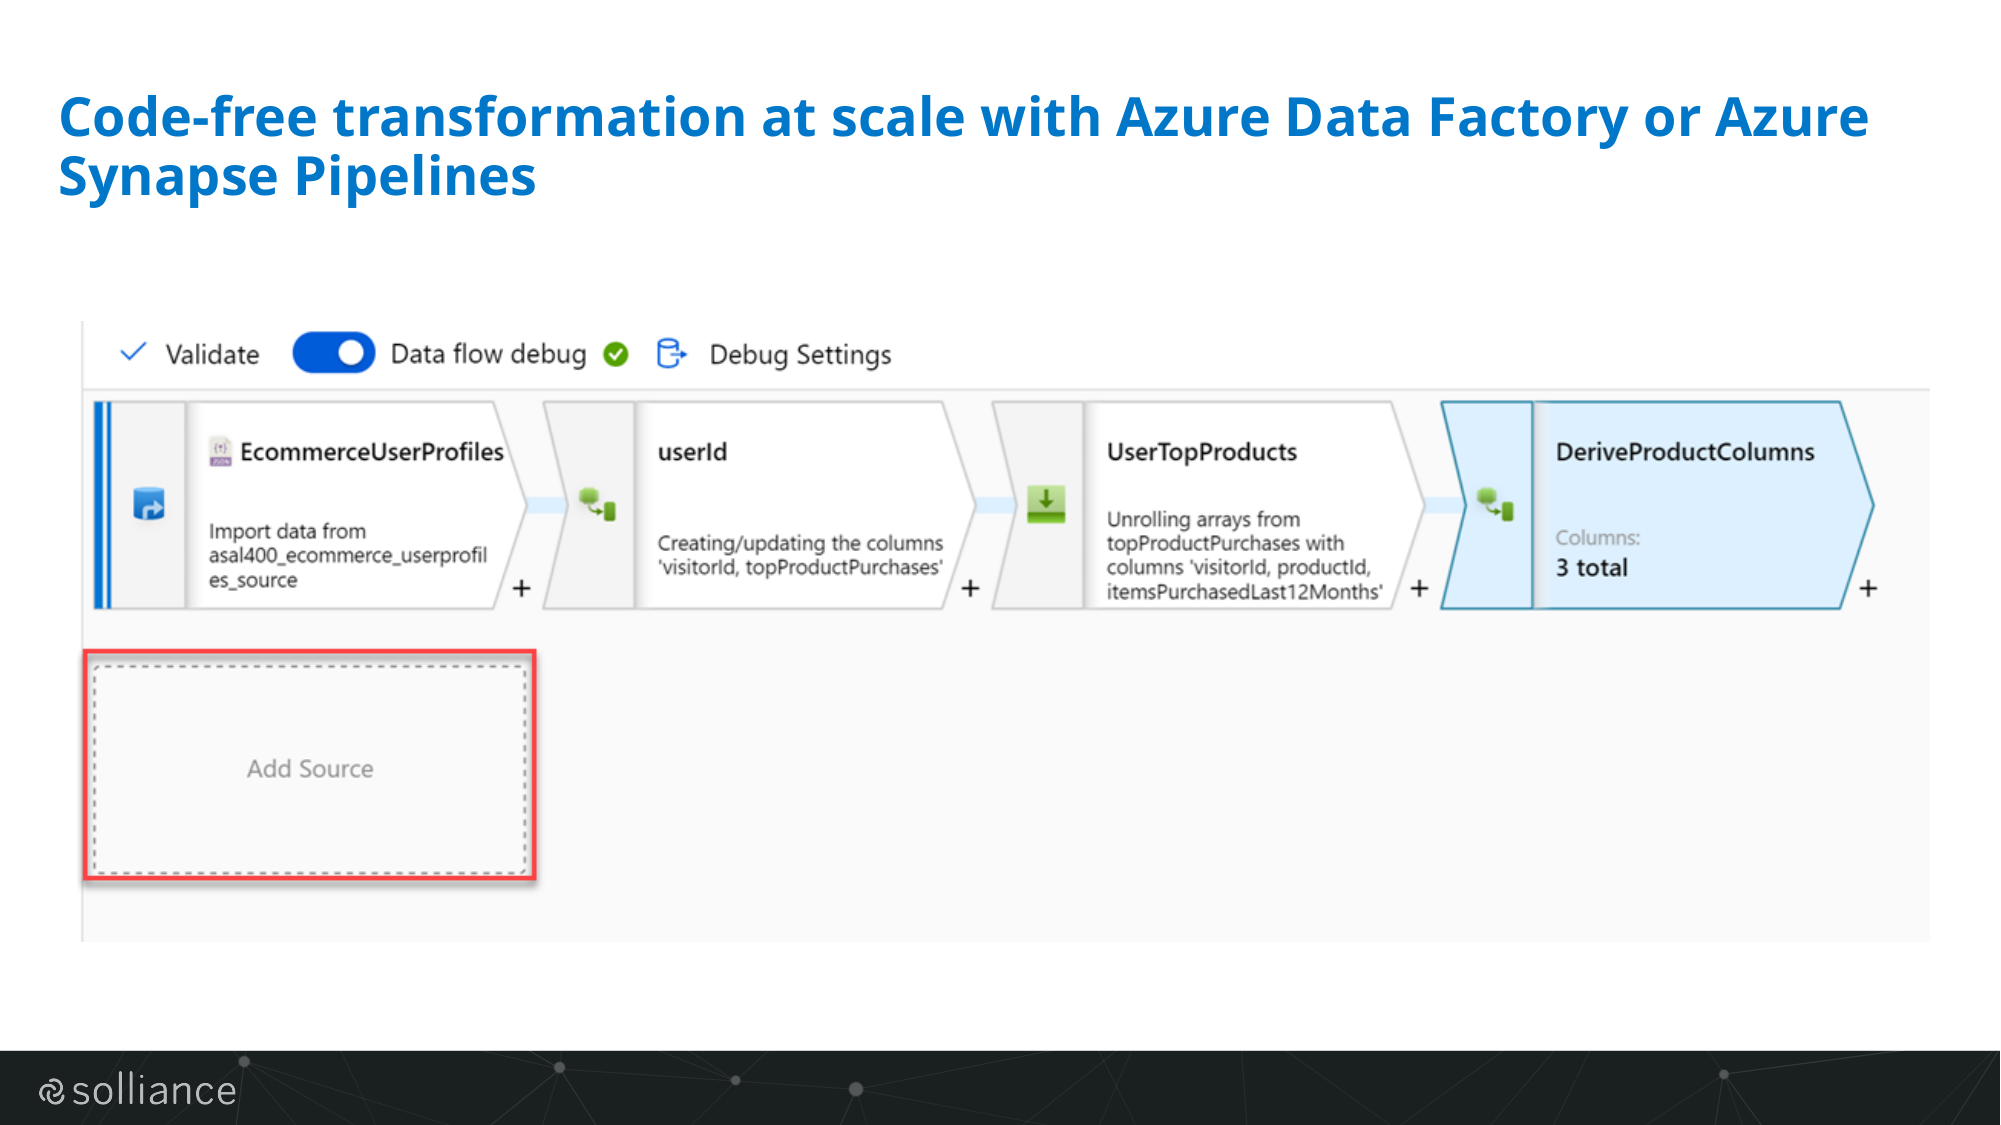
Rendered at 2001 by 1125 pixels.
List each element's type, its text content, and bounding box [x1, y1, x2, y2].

title Code-free transformation at scale with Azure Data Factory or Azure Synapse Pipelines [43, 82, 1905, 215]
picture [77, 321, 1930, 942]
picture [39, 1071, 236, 1105]
